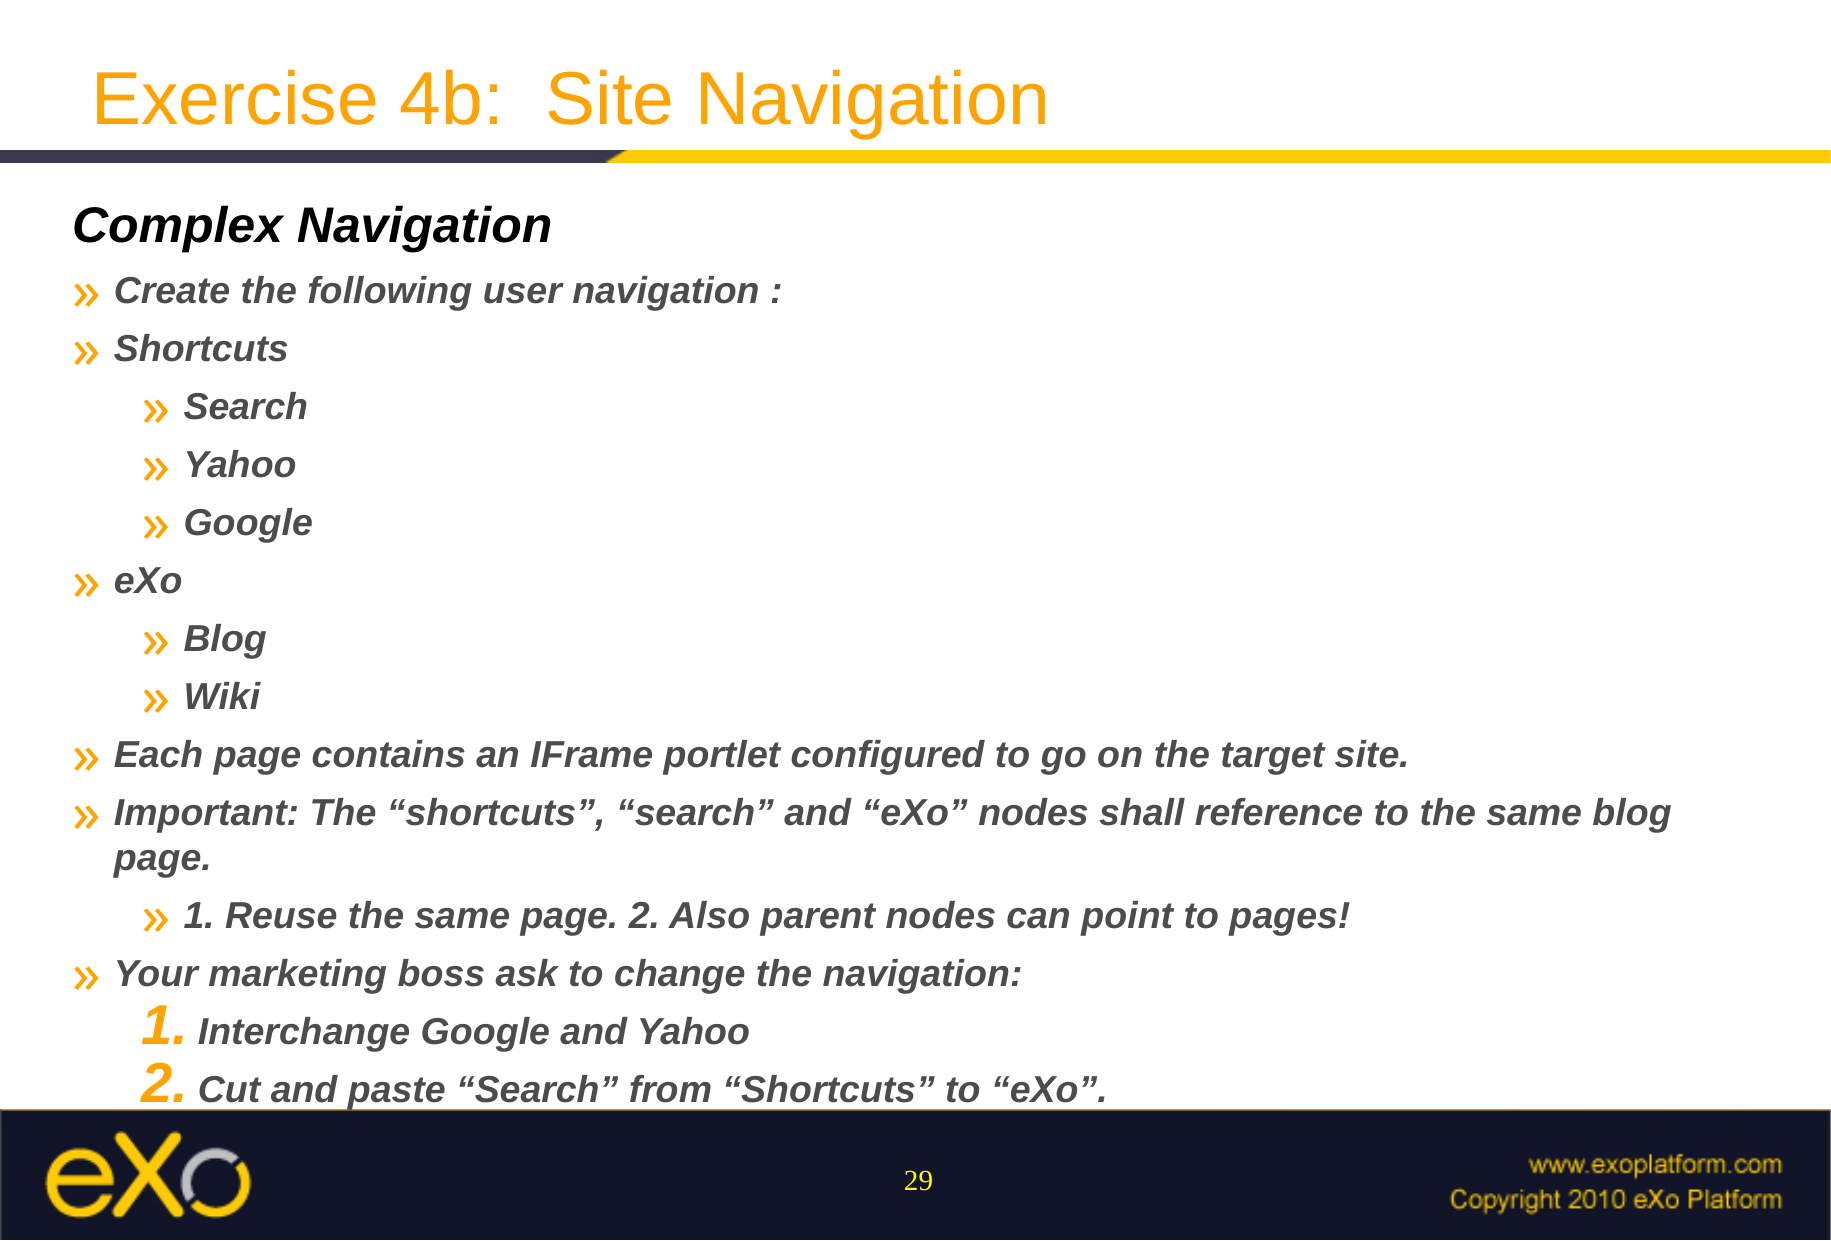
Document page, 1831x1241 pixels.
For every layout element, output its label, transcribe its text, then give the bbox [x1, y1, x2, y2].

picture [0, 1109, 1831, 1240]
text_box Complex Navigation Create the following user navigation : Shortcuts Search Yahoo Google eXo Blog Wiki Each page contains an IFrame portlet configured to go on the target site. Important: The “shortcuts”, “search” and “eXo” nodes shall reference to the same blog page. 1. Reuse the same page. 2. Also parent nodes can point to pages! Your marketing boss ask to change the navigation: Interchange Google and Yahoo Cut and paste “Search” from “Shortcuts” to “eXo”. [71, 198, 1720, 1078]
text_box Exercise 4b: Site Navigation [91, 49, 1739, 151]
picture [0, 150, 1831, 163]
